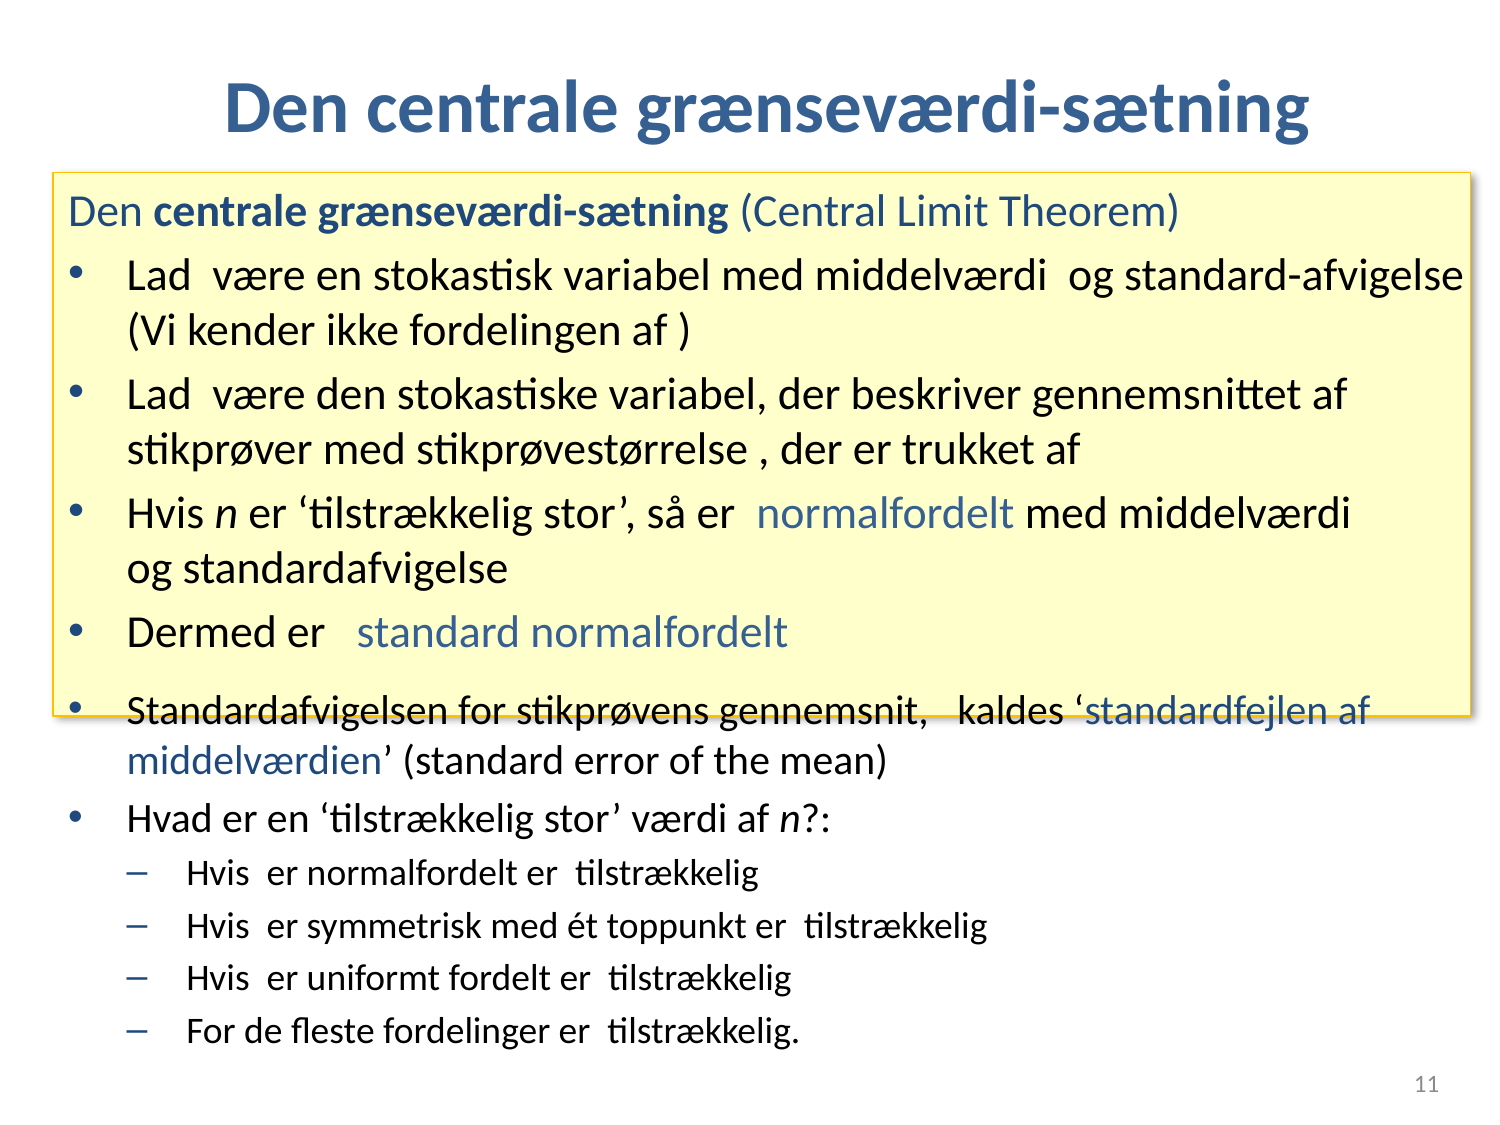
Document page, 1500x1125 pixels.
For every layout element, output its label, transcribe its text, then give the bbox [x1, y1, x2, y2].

text_box [51, 171, 1473, 718]
title Den centrale grænseværdi-sætning [76, 45, 1459, 161]
slide_number 11 [1104, 1058, 1455, 1107]
